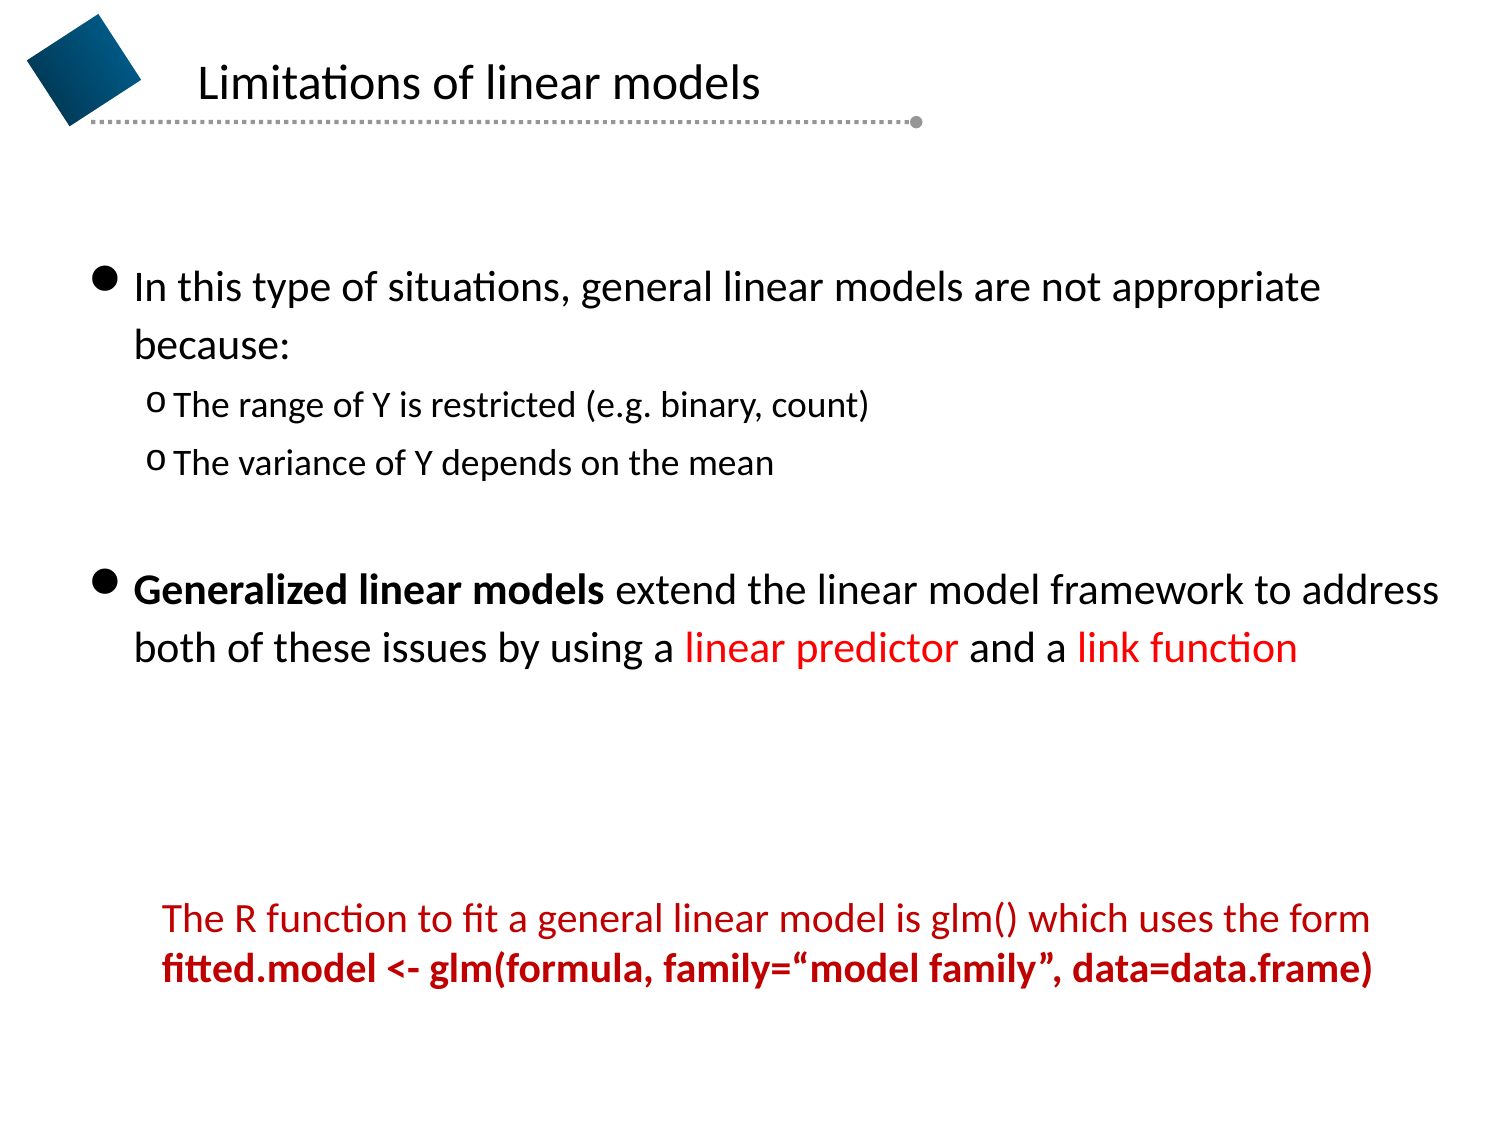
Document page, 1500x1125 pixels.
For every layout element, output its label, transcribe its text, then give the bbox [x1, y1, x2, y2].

text_box [26, 13, 112, 127]
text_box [67, 34, 1105, 123]
text_box In this type of situations, general linear models are not appropriate because: The range of Y is restricted (e.g. binary, count) The variance of Y depends on the mean Generalized linear models extend the linear model framework to address both of these issues by using a linear predictor and a link function [73, 245, 1469, 1058]
text_box The R function to fit a general linear model is glm() which uses the form fitted.model <- glm(formula, family=“model family”, data=data.frame) [147, 883, 1396, 998]
